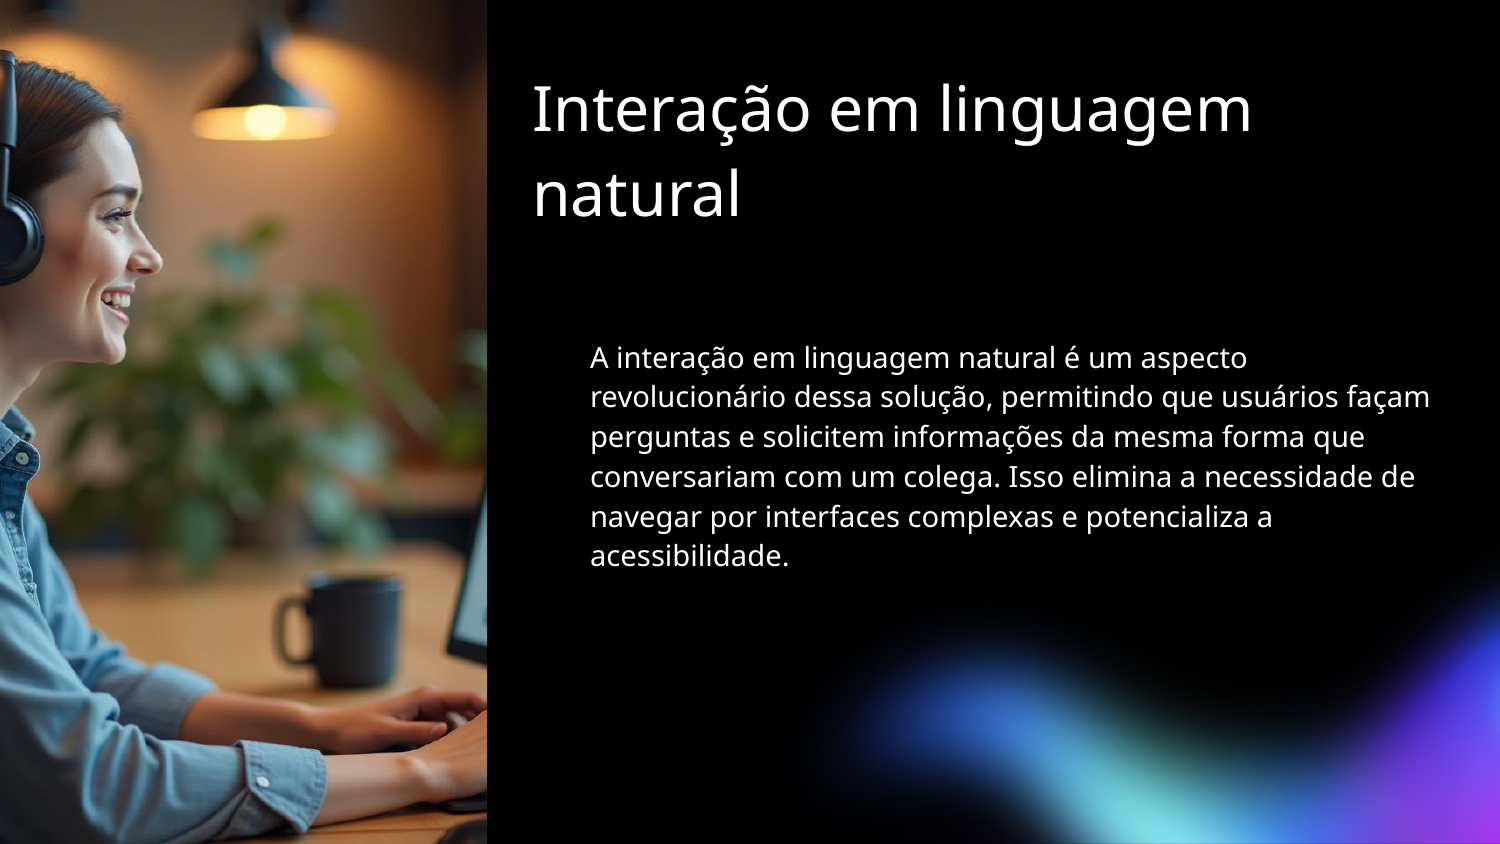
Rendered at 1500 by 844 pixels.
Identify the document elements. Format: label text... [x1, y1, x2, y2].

picture [0, 0, 1500, 844]
title Interação em linguagem natural [517, 50, 1488, 288]
list A interação em linguagem natural é um aspecto revolucionário dessa solução, permitindo que usuários façam perguntas e solicitem informações da mesma forma que conversariam com um colega. Isso elimina a necessidade de navegar por interfaces complexas e potencializa a acessibilidade. [575, 321, 1454, 788]
